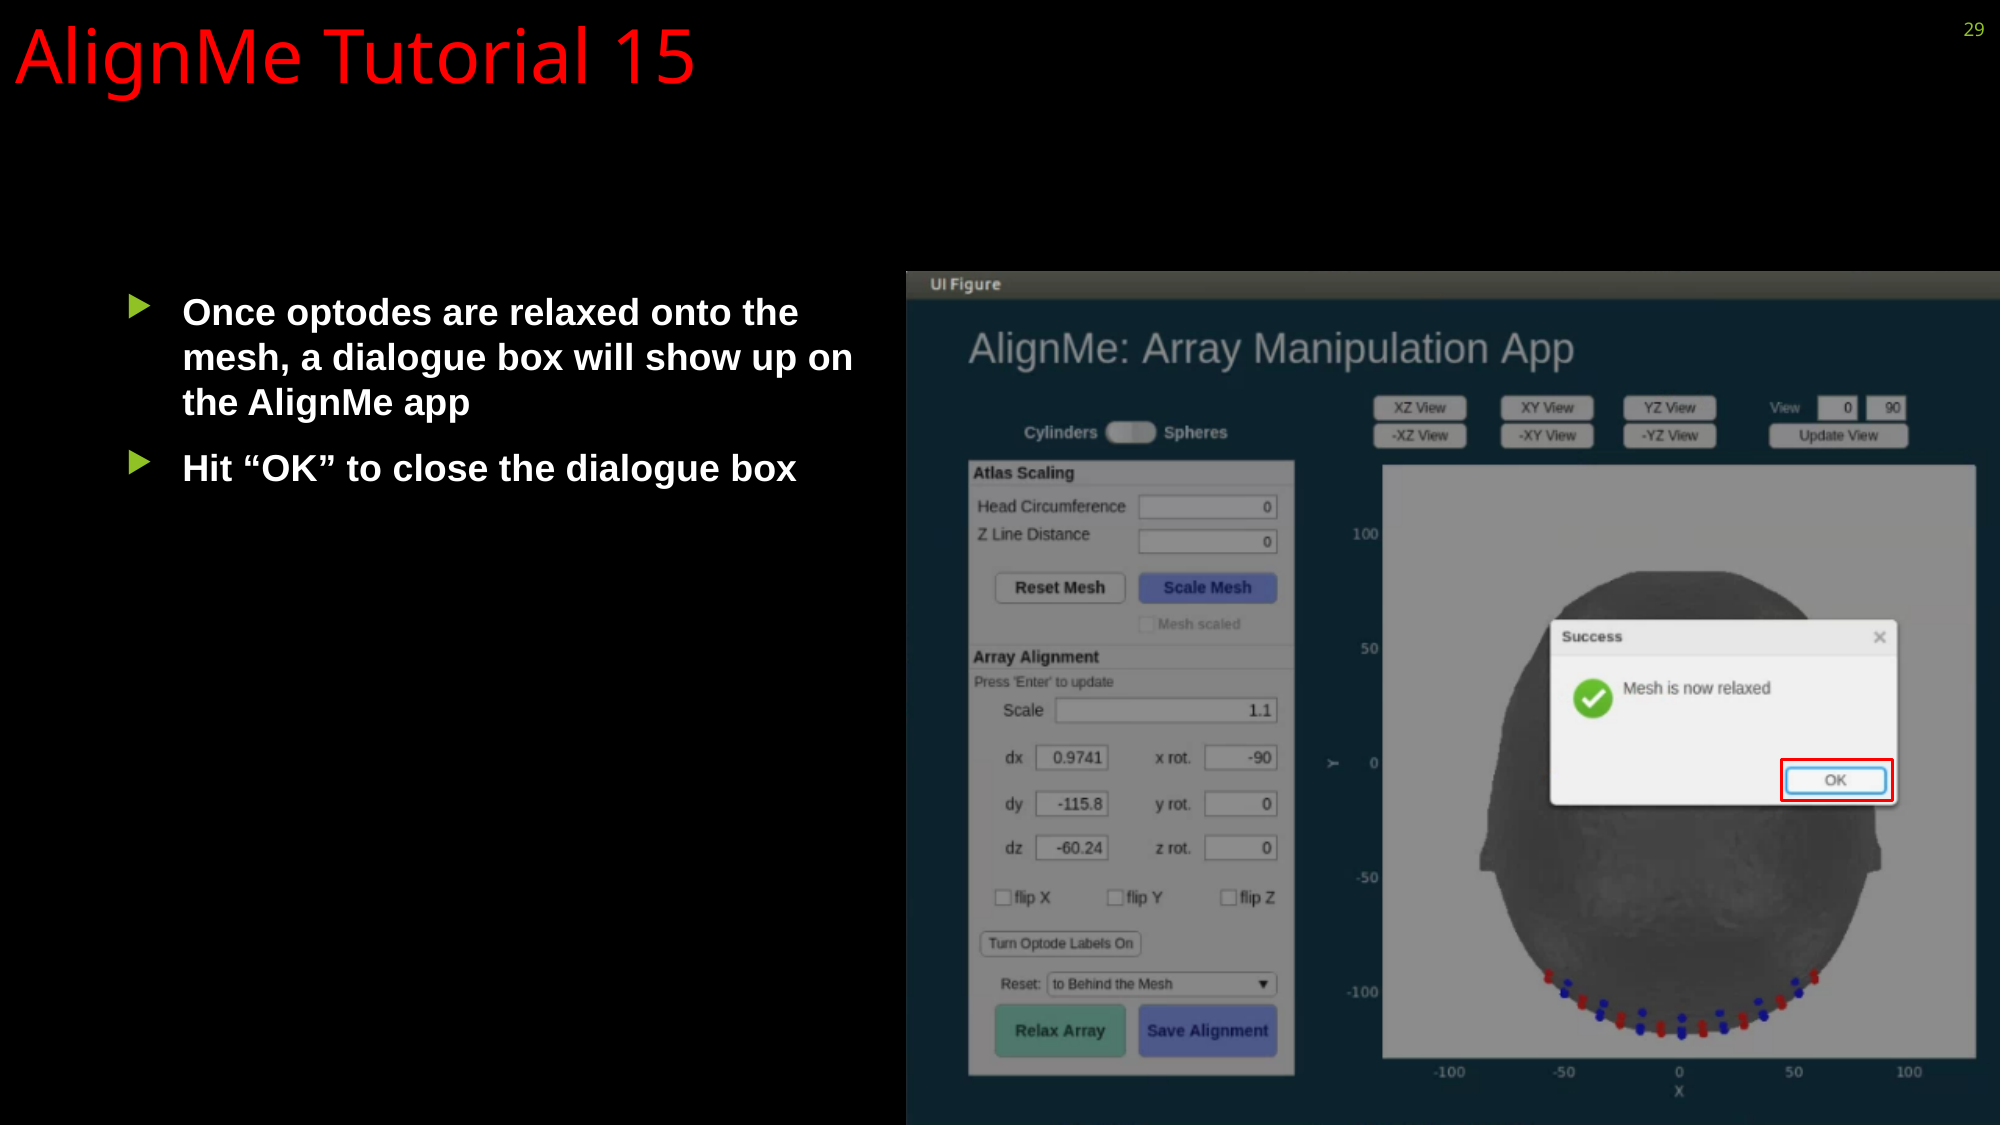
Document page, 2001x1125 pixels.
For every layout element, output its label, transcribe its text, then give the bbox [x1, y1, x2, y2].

title AlignMe Tutorial 15 [0, 0, 1872, 218]
picture [905, 270, 2000, 1125]
slide_number 29 [1887, 0, 2000, 60]
list Once optodes are relaxed onto the mesh, a dialogue box will show up on the AlignMe app Hit “OK” to close the dialogue box [111, 280, 900, 723]
